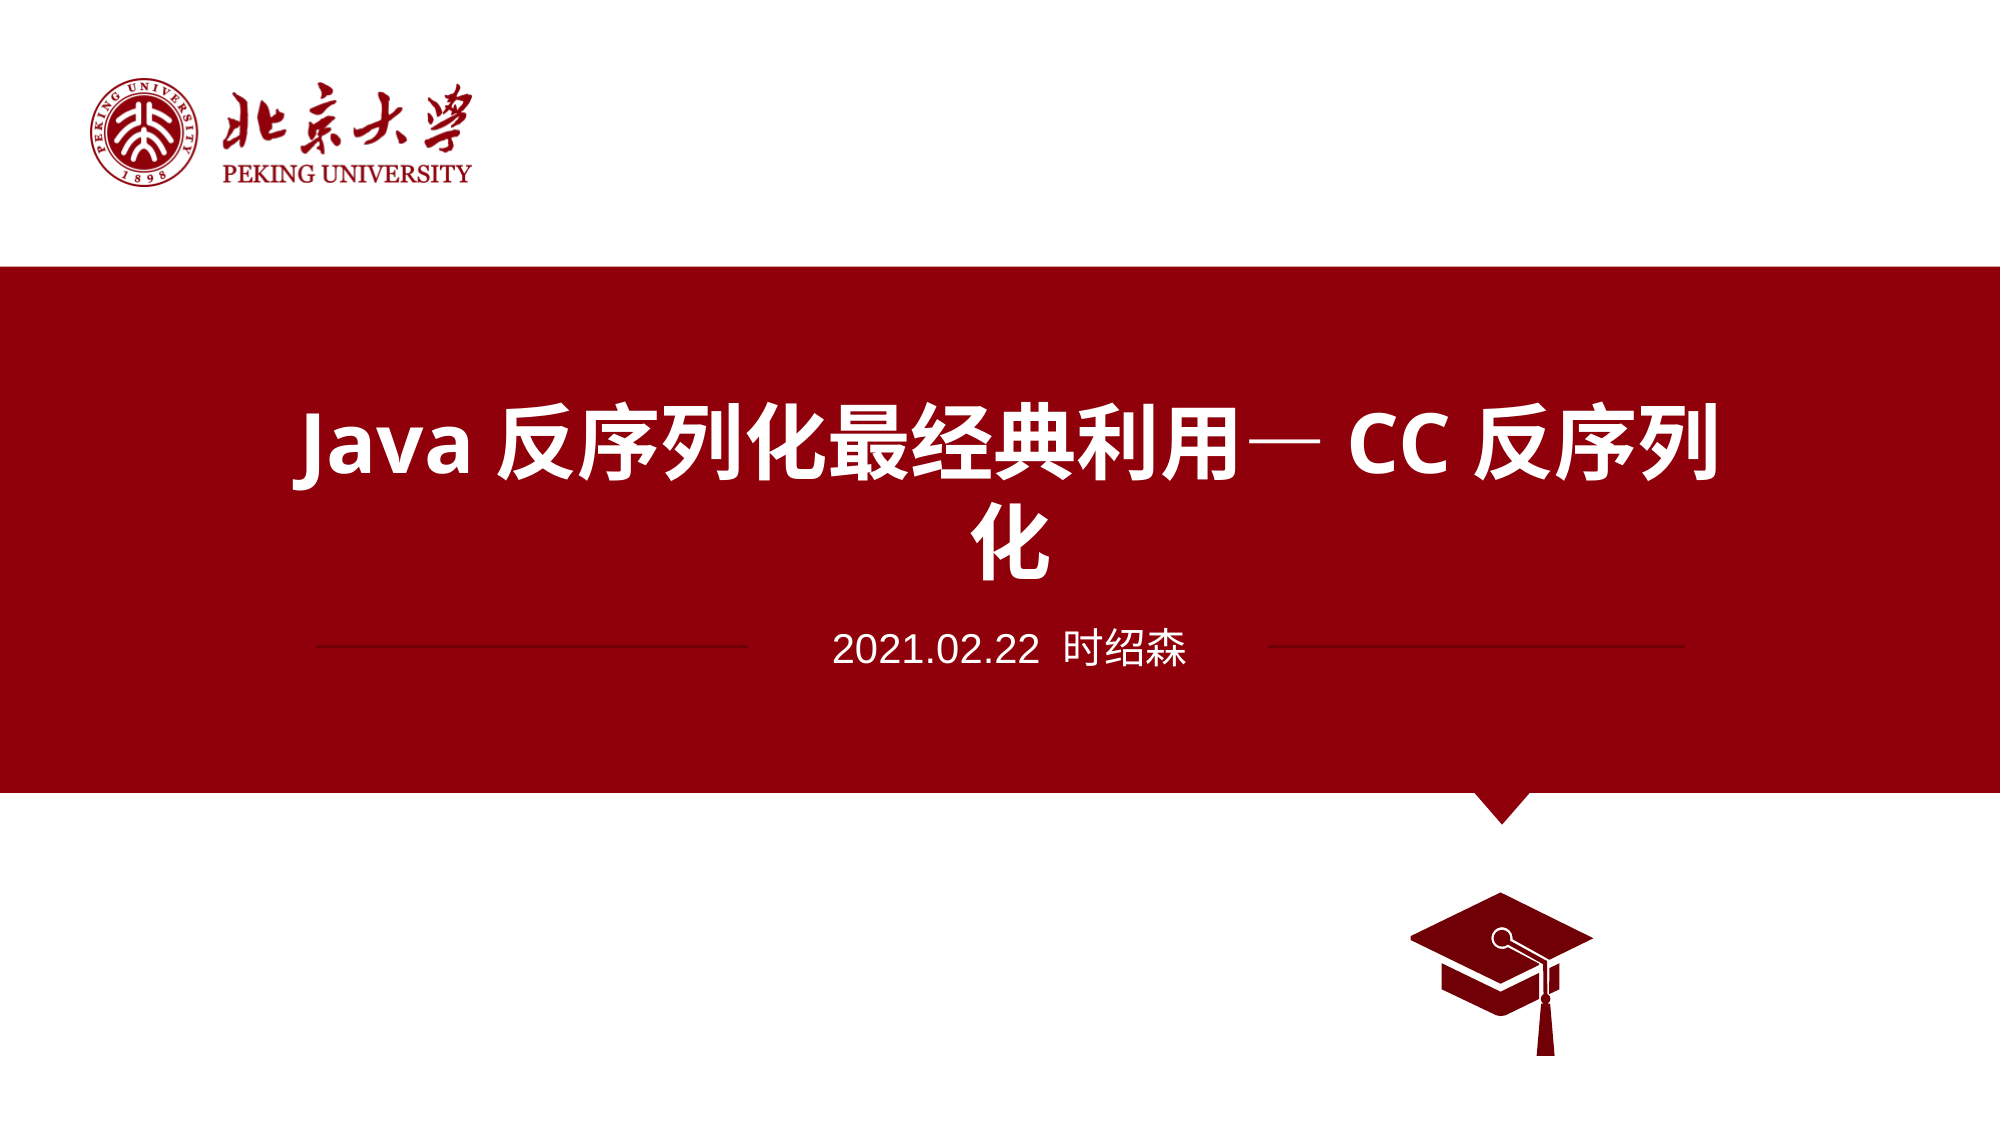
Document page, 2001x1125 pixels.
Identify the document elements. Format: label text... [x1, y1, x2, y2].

text_box [0, 266, 2000, 794]
text_box 2021.02.22 时绍森 [705, 614, 1315, 679]
picture [90, 78, 472, 187]
text_box [1470, 789, 1534, 827]
text_box [1410, 892, 1594, 1056]
text_box Java反序列化最经典利用—CC反序列化 [250, 382, 1770, 598]
